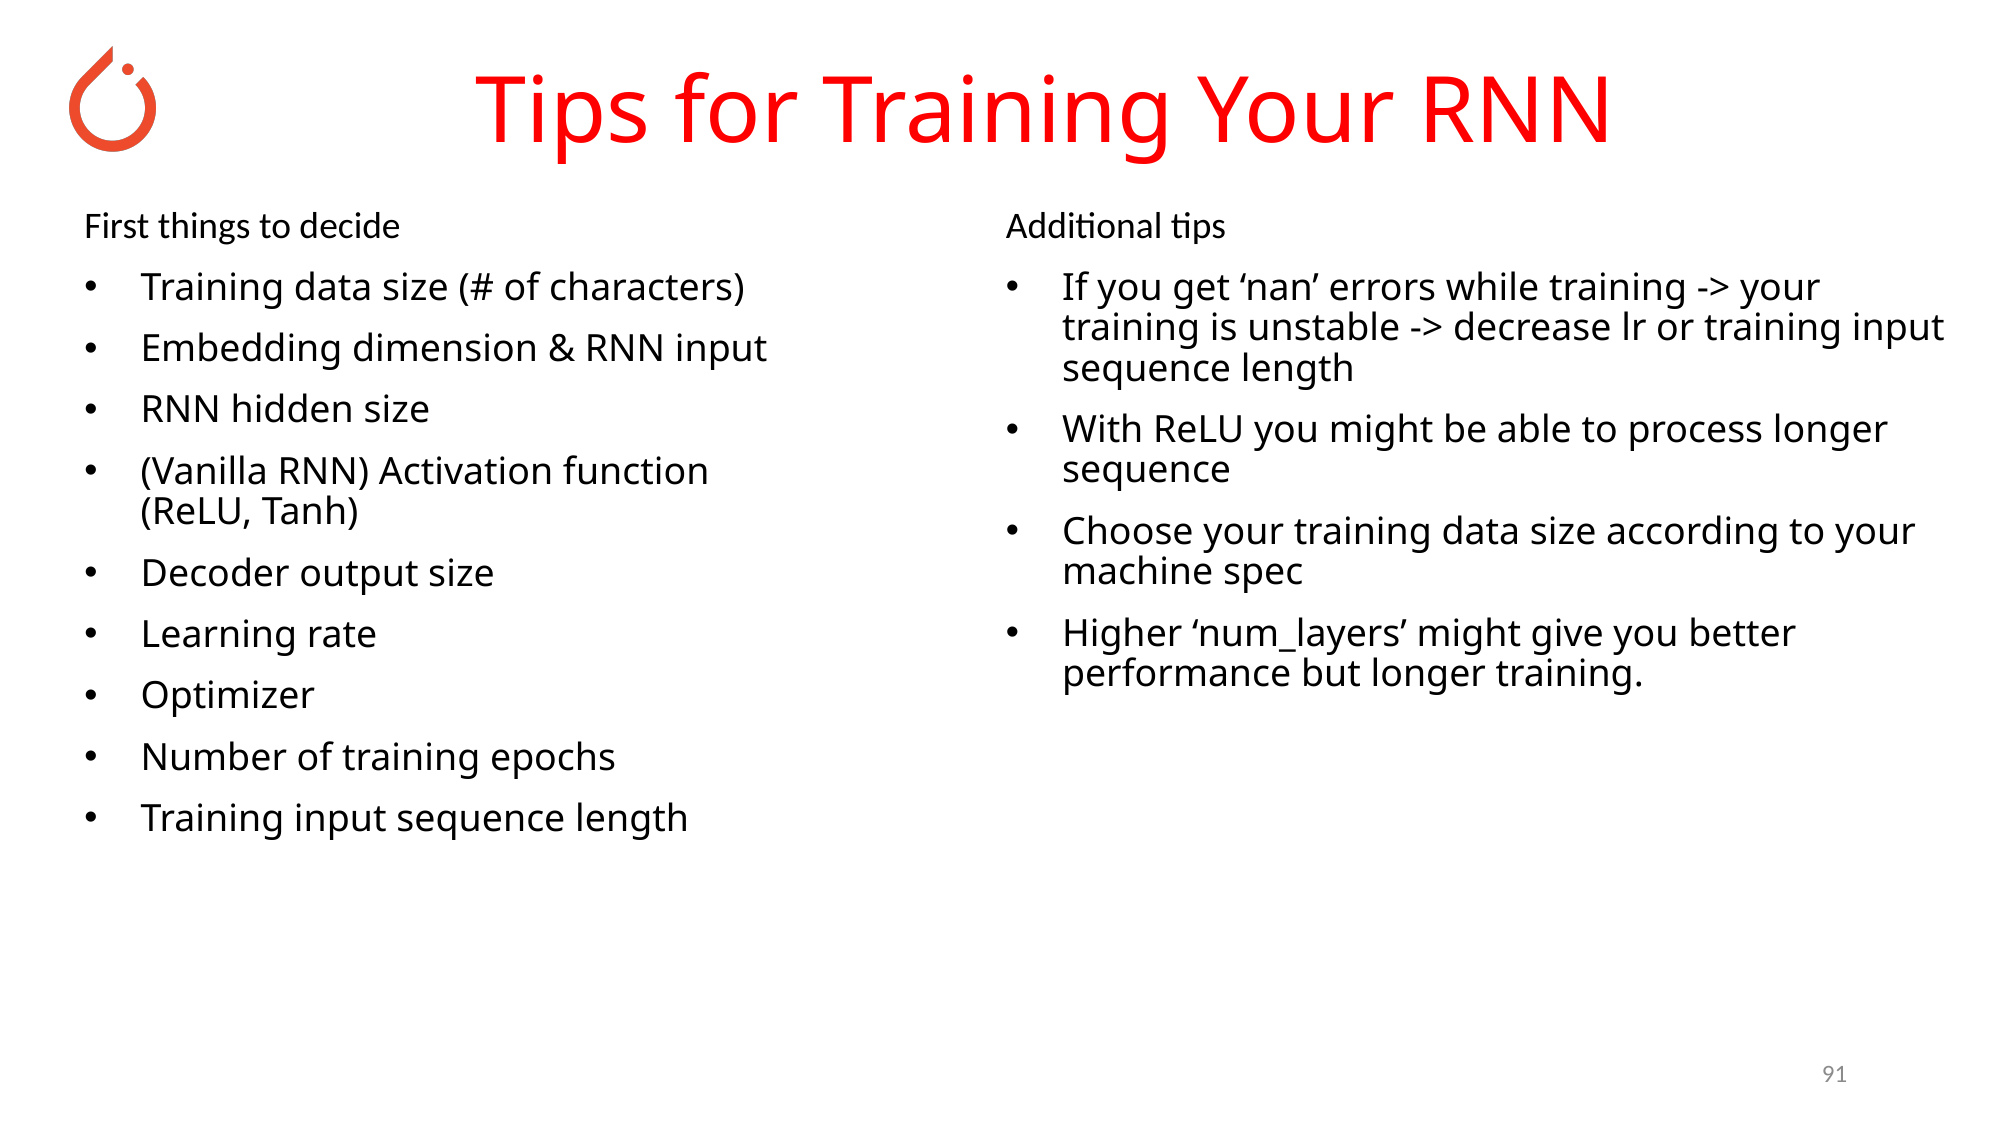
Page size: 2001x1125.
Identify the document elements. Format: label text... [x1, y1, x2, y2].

text_box Tips for Training Your RNN [61, 11, 2000, 170]
text_box Additional tips If you get ‘nan’ errors while training -> your training is unstable -> decrease lr or training input sequence length With ReLU you might be able to process longer sequence Choose your training data size according to your machine spec Higher ‘num_layers’ might give you better performance but longer training. [990, 199, 1973, 919]
slide_number 91 [1412, 1042, 1863, 1103]
text_box First things to decide Training data size (# of characters) Embedding dimension & RNN input RNN hidden size (Vanilla RNN) Activation function (ReLU, Tanh) Decoder output size Learning rate Optimizer Number of training epochs Training input sequence length [69, 199, 884, 996]
picture [69, 46, 156, 152]
